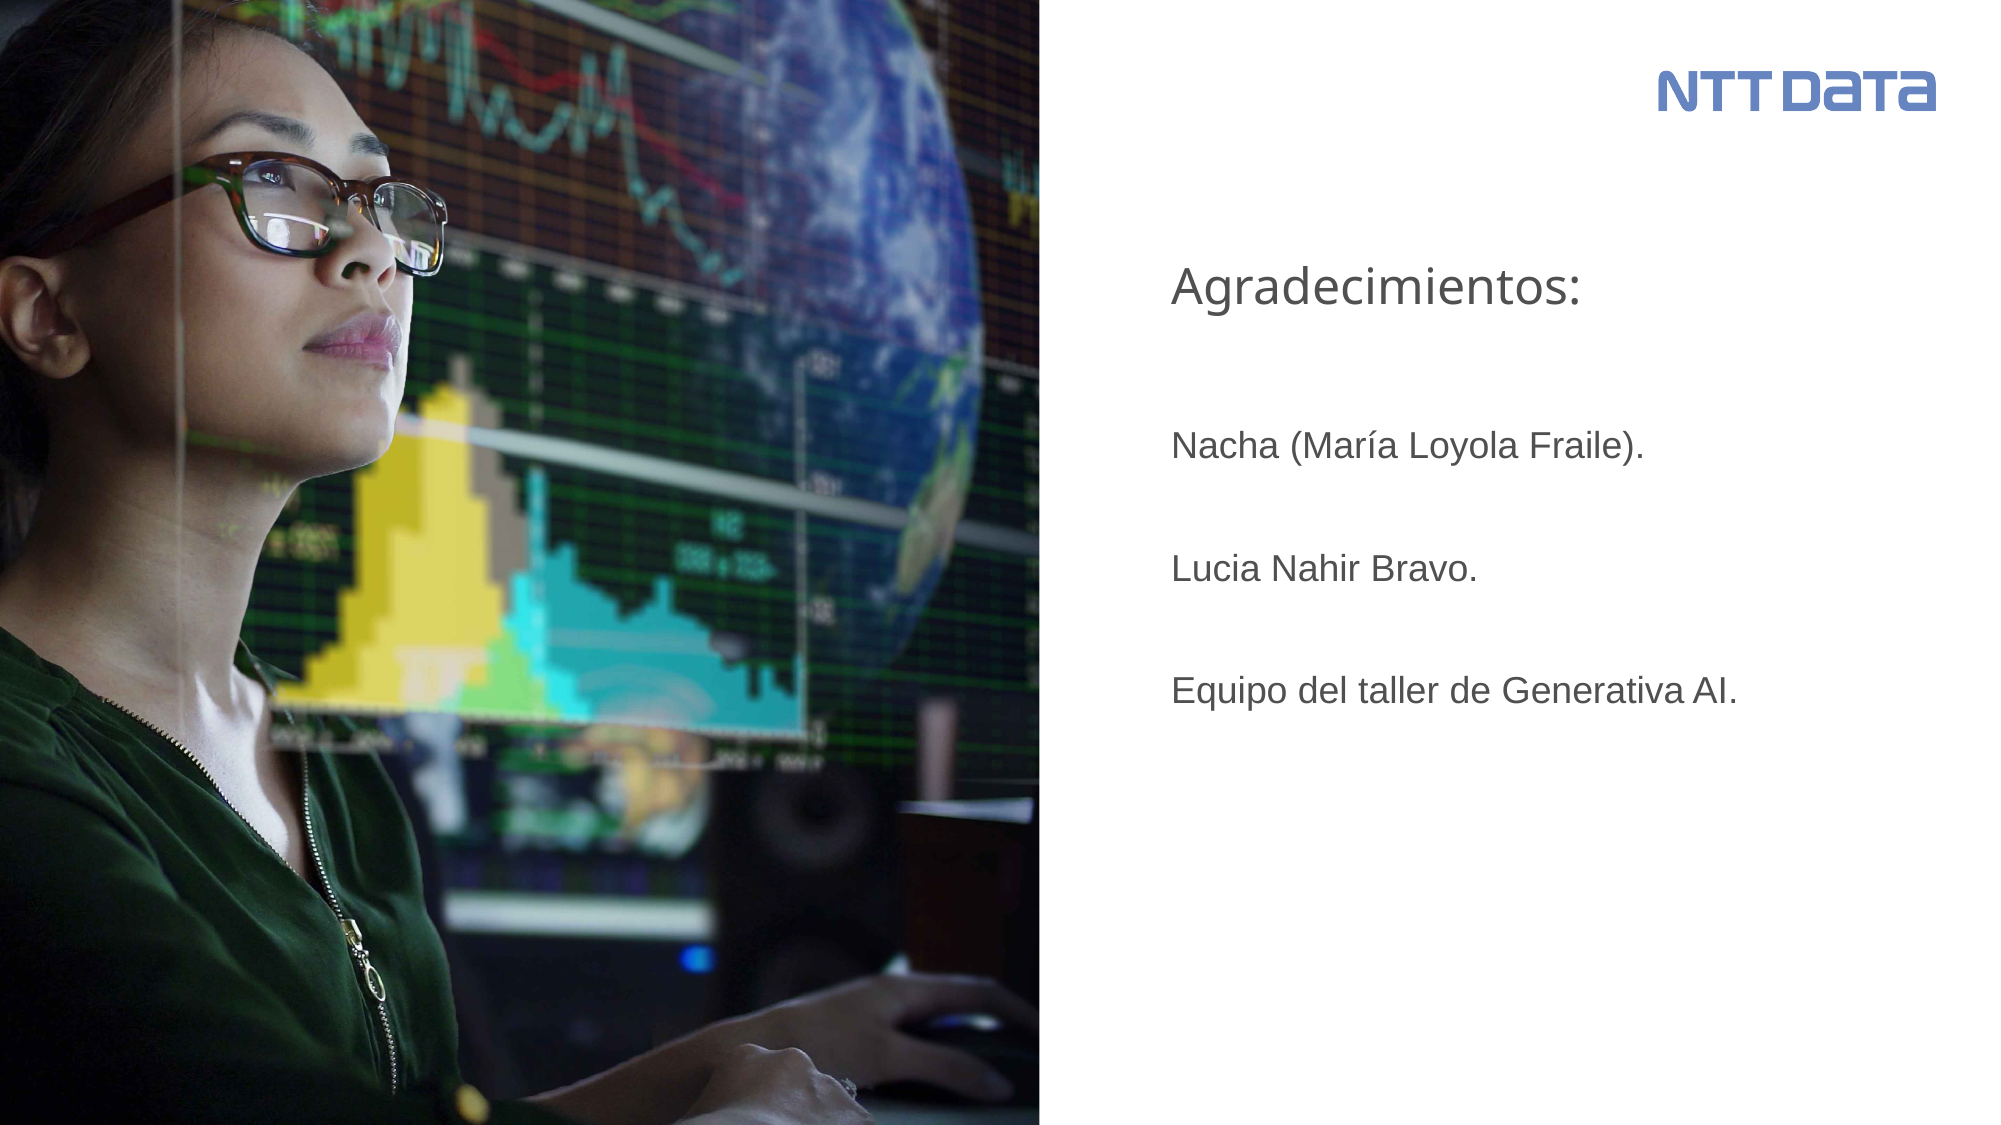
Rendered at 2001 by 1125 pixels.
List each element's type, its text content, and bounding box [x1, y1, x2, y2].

title Agradecimientos: [1156, 179, 1863, 397]
picture [1638, 50, 1956, 132]
picture [0, 0, 1040, 1125]
list Nacha (María Loyola Fraile). Lucia Nahir Bravo. Equipo del taller de Generativa AI. [1156, 418, 1863, 909]
